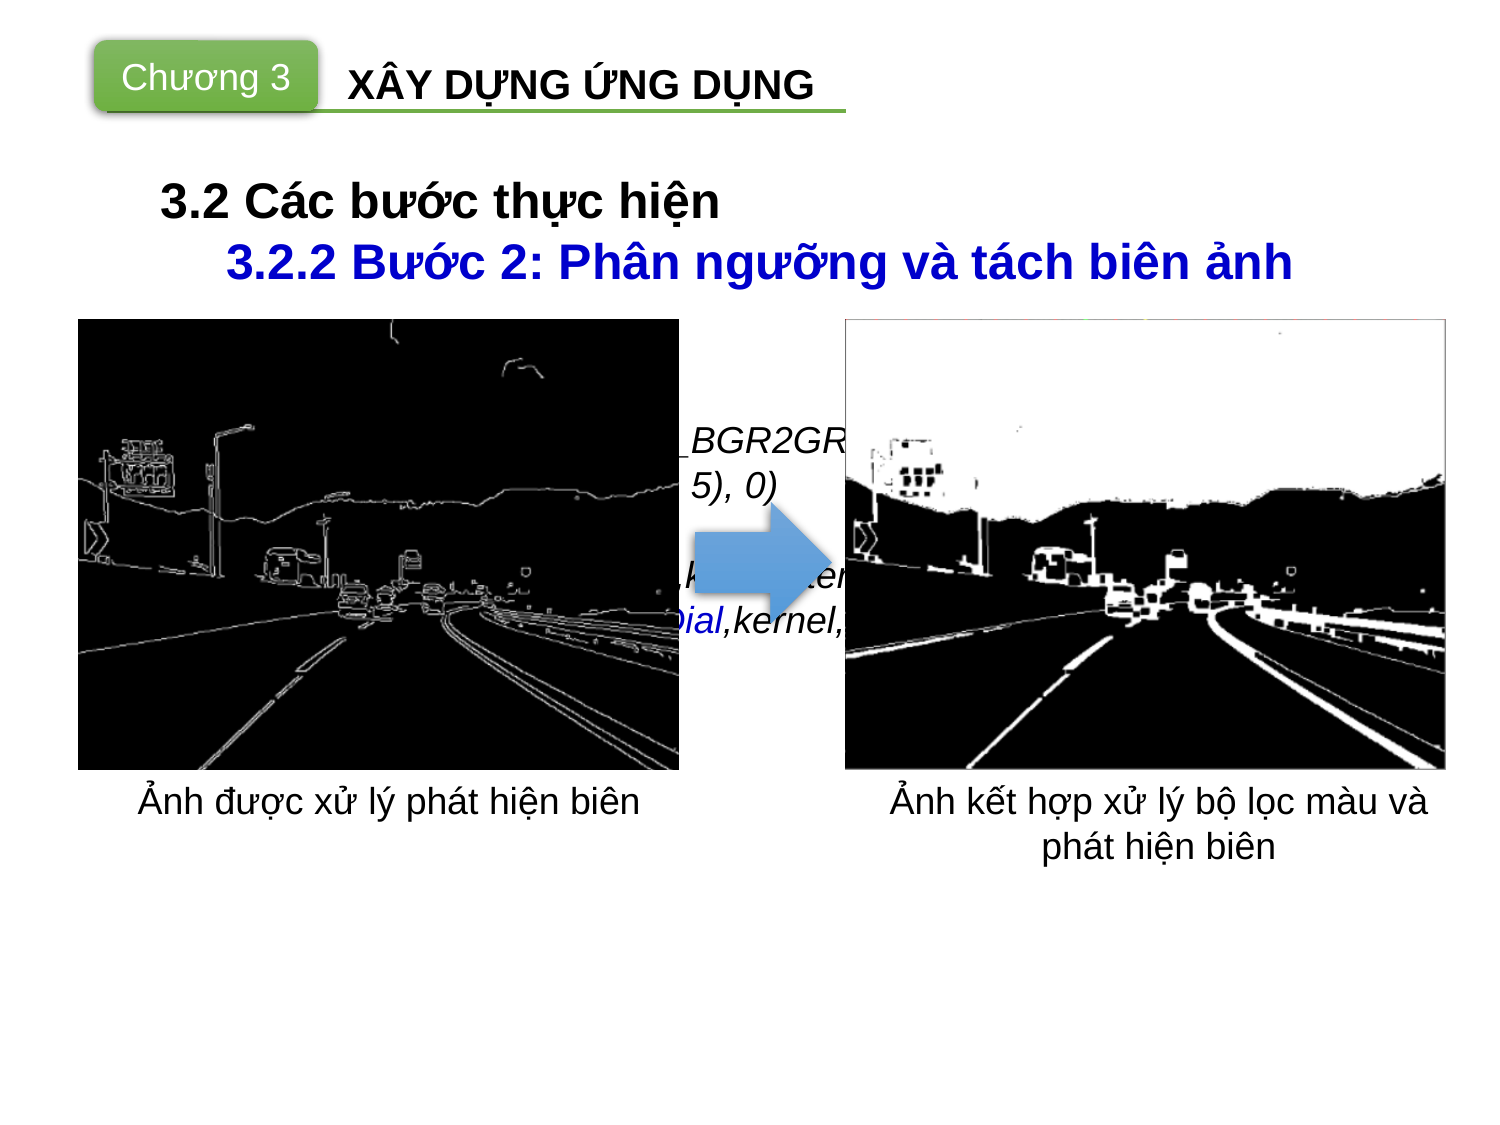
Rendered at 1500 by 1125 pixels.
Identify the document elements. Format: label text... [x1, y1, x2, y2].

text_box 3.2.2 Bước 2: Phân ngưỡng và tách biên ảnh [211, 222, 1310, 297]
text_box cv2.cvtColor(img, cv2.COLOR_BGR2GRAY) cv2.GaussianBlur(imgGray, (5, 5), 0) Canny() imgDial = cv2.dilate(imgCanny,kernel,iterations=1) và imgErode = cv2.erode(imgDial,kernel,iterations=1) [679, 408, 845, 649]
text_box 3.2 Các bước thực hiện [145, 161, 737, 237]
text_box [78, 319, 679, 831]
text_box [694, 501, 832, 624]
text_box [845, 319, 1460, 876]
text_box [94, 40, 846, 117]
